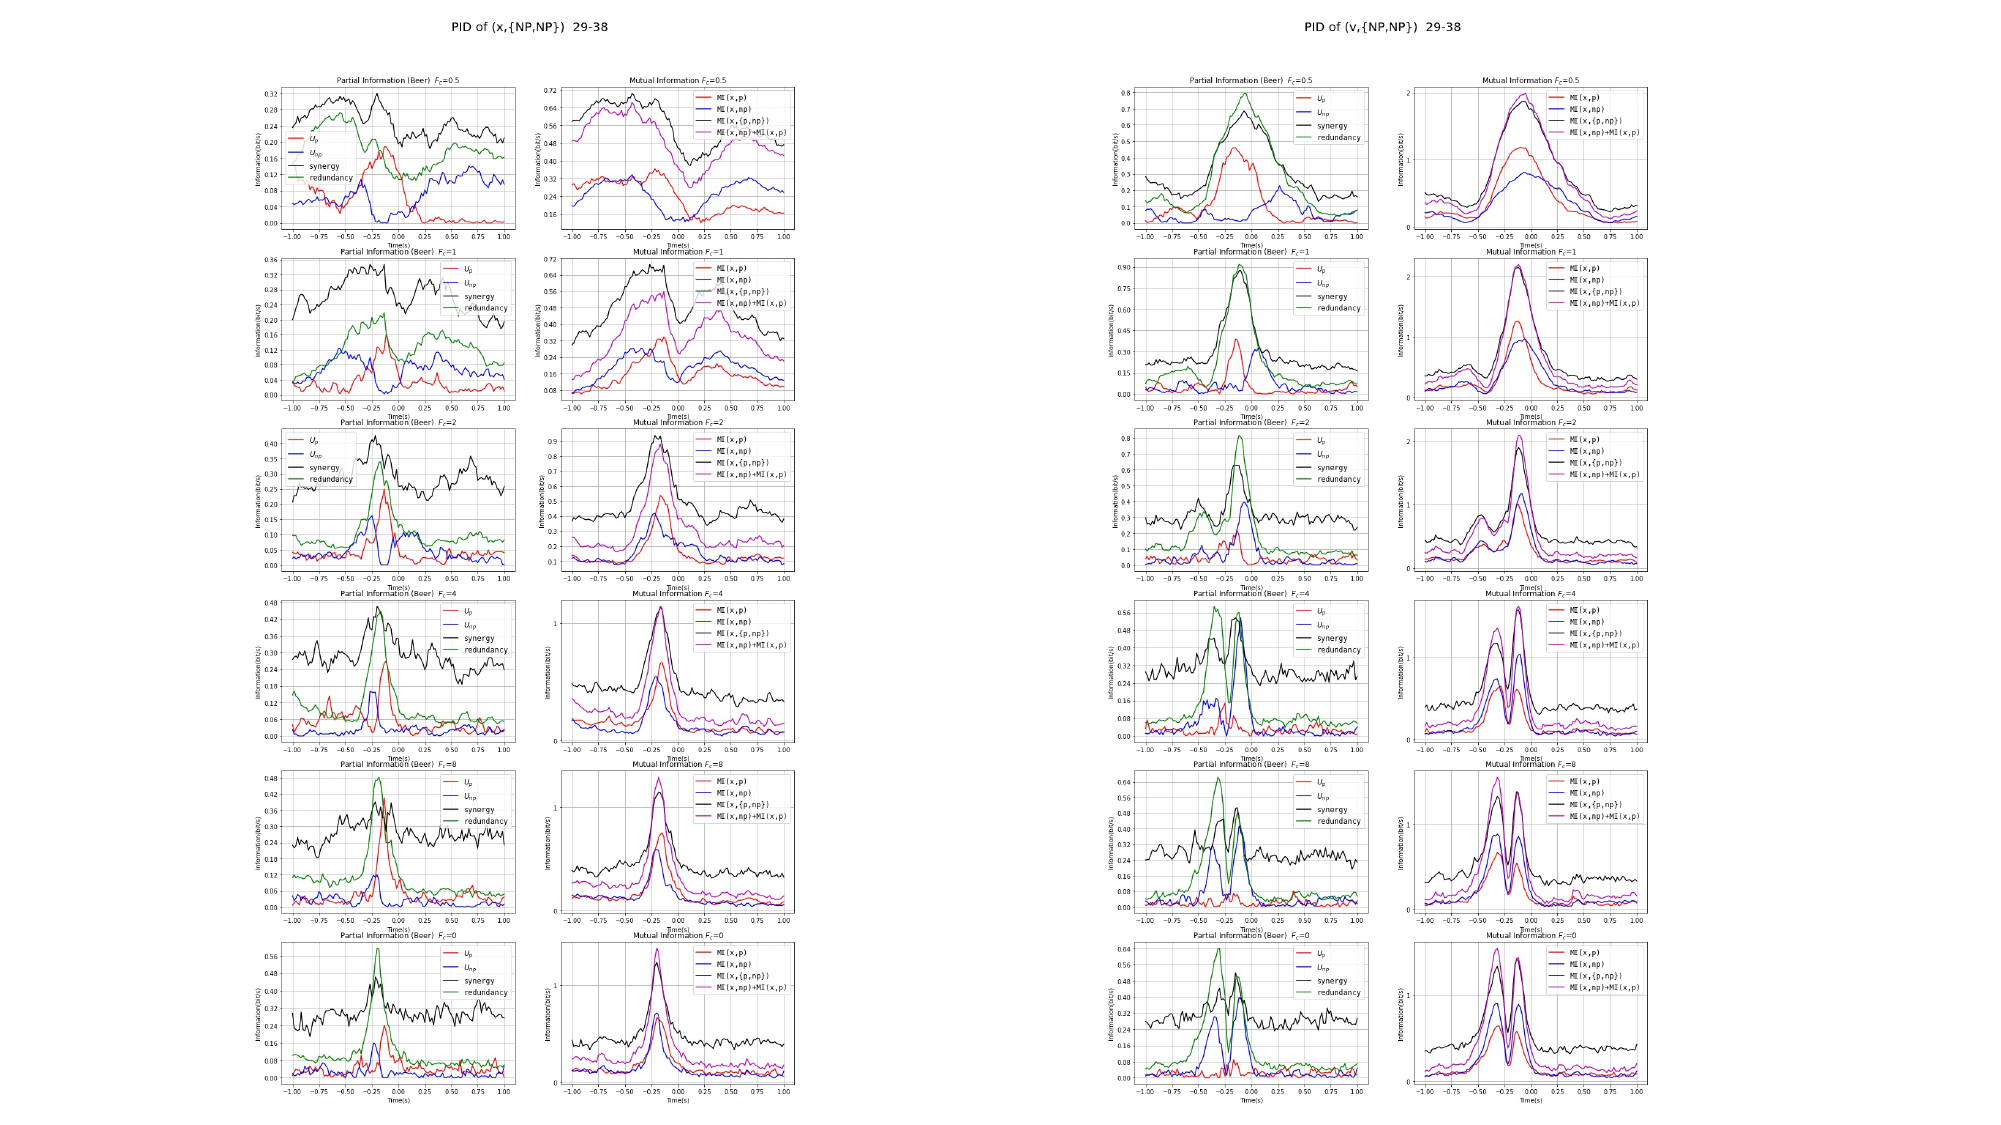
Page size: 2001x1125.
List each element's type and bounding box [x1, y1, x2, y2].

picture [233, 0, 816, 1125]
list [1086, 0, 1669, 1125]
